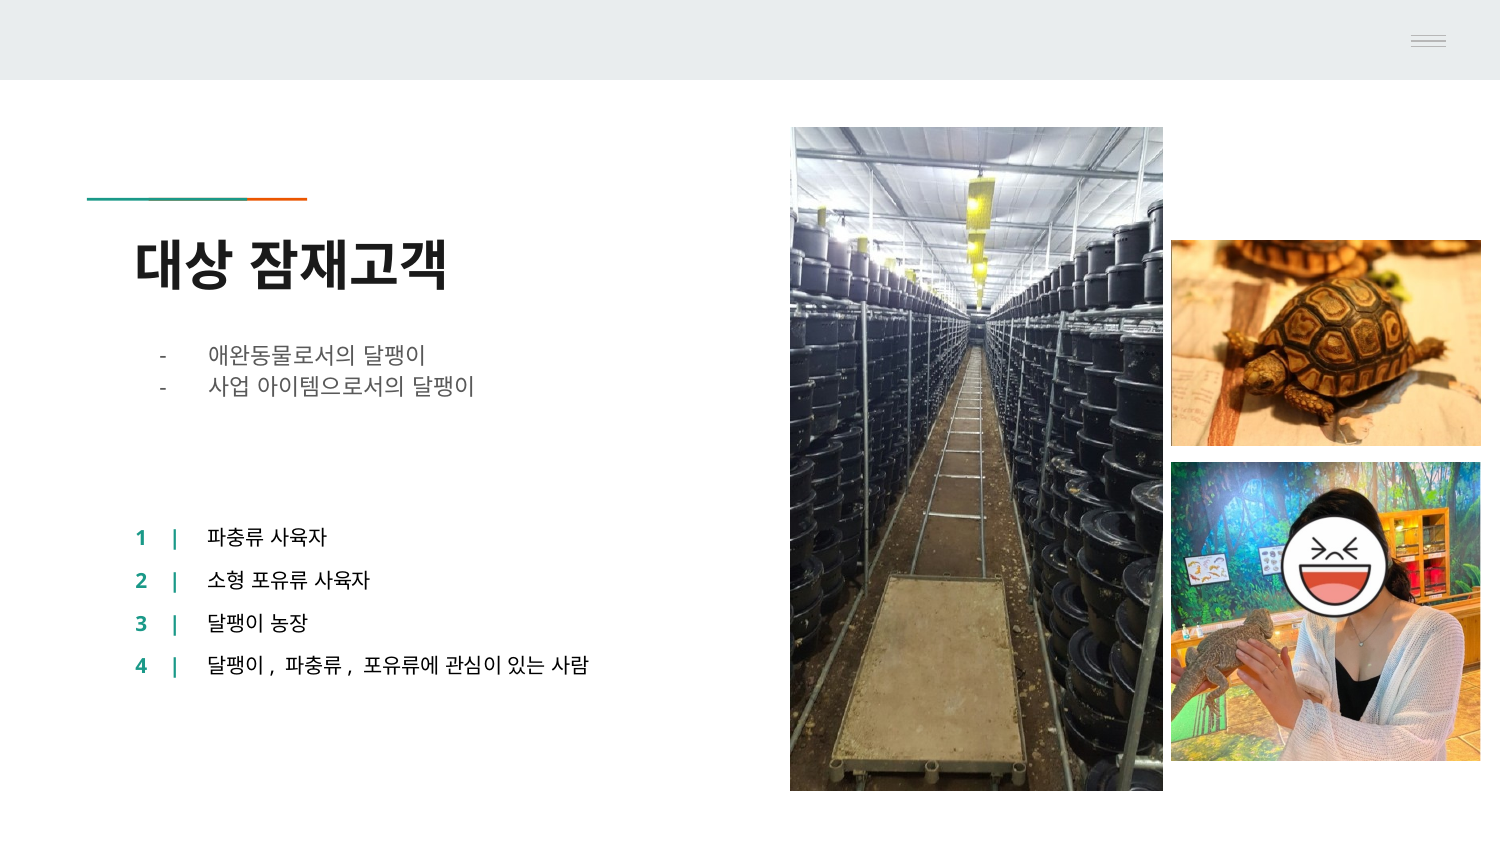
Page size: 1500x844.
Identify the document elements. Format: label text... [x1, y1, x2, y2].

picture [789, 127, 1163, 791]
text_box 3 | 달팽이 농장 [120, 591, 717, 634]
list 애완동물로서의 달팽이 사업 아이템으로서의 달팽이 [118, 322, 715, 463]
title 대상 잠재고객 [119, 216, 717, 310]
picture [1170, 239, 1481, 447]
text_box 1 | 파충류 사육자 [120, 505, 717, 548]
text_box 2 | 소형 포유류 사육자 [120, 548, 717, 591]
picture [1170, 461, 1481, 761]
text_box 4 | 달팽이, 파충류, 포유류에 관심이 있는 사람 [120, 634, 717, 678]
